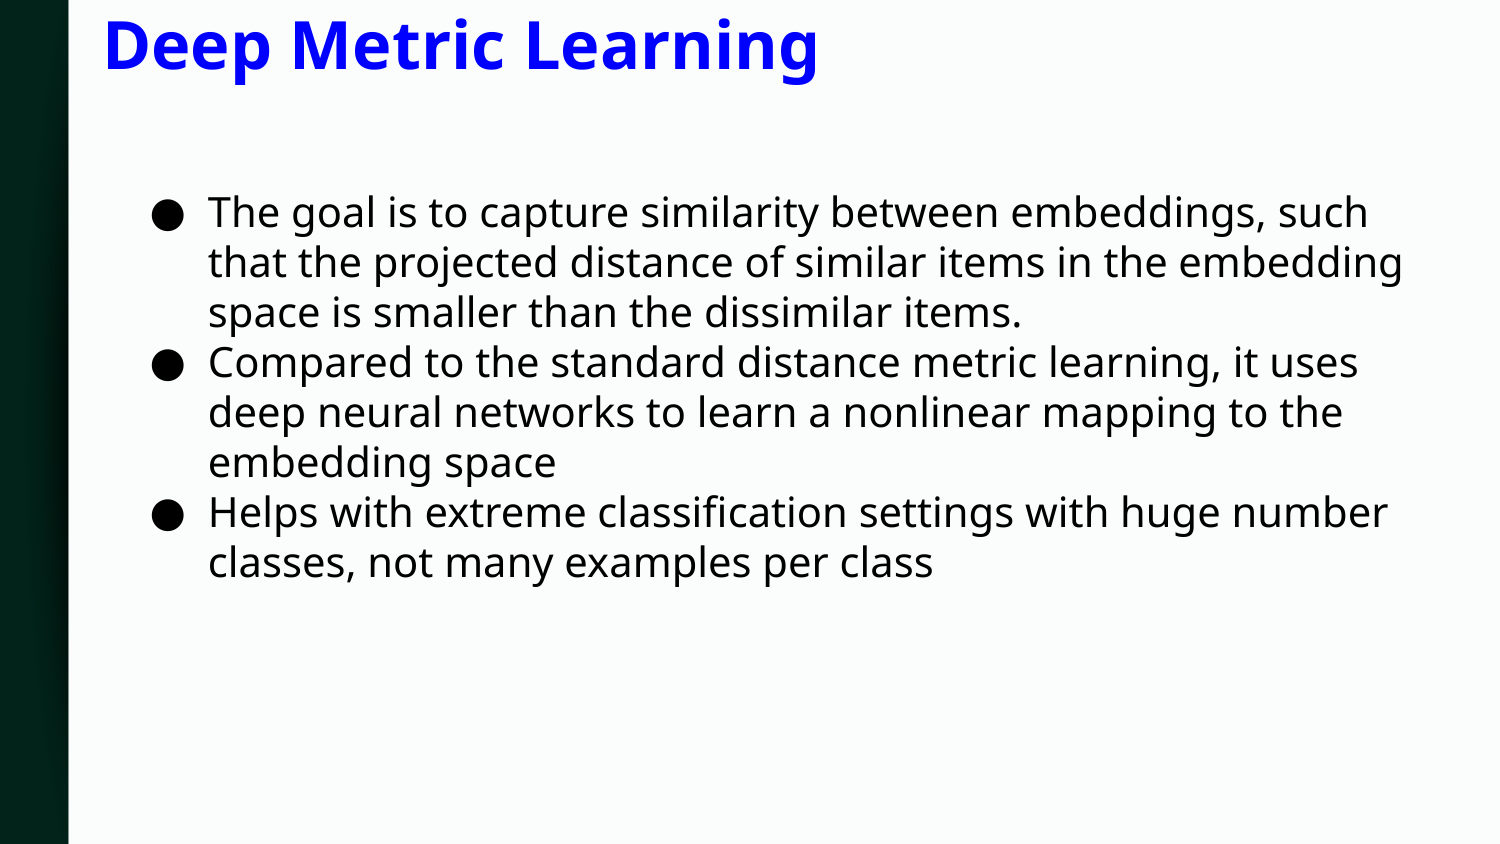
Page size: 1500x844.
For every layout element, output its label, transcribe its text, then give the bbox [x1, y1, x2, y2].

picture [0, 0, 1500, 844]
text_box Deep Metric Learning [87, 0, 1465, 98]
text_box The goal is to capture similarity between embeddings, such that the projected distance of similar items in the embedding space is smaller than the dissimilar items. Compared to the standard distance metric learning, it uses deep neural networks to learn a nonlinear mapping to the embedding space Helps with extreme classification settings with huge number classes, not many examples per class [117, 170, 1472, 601]
